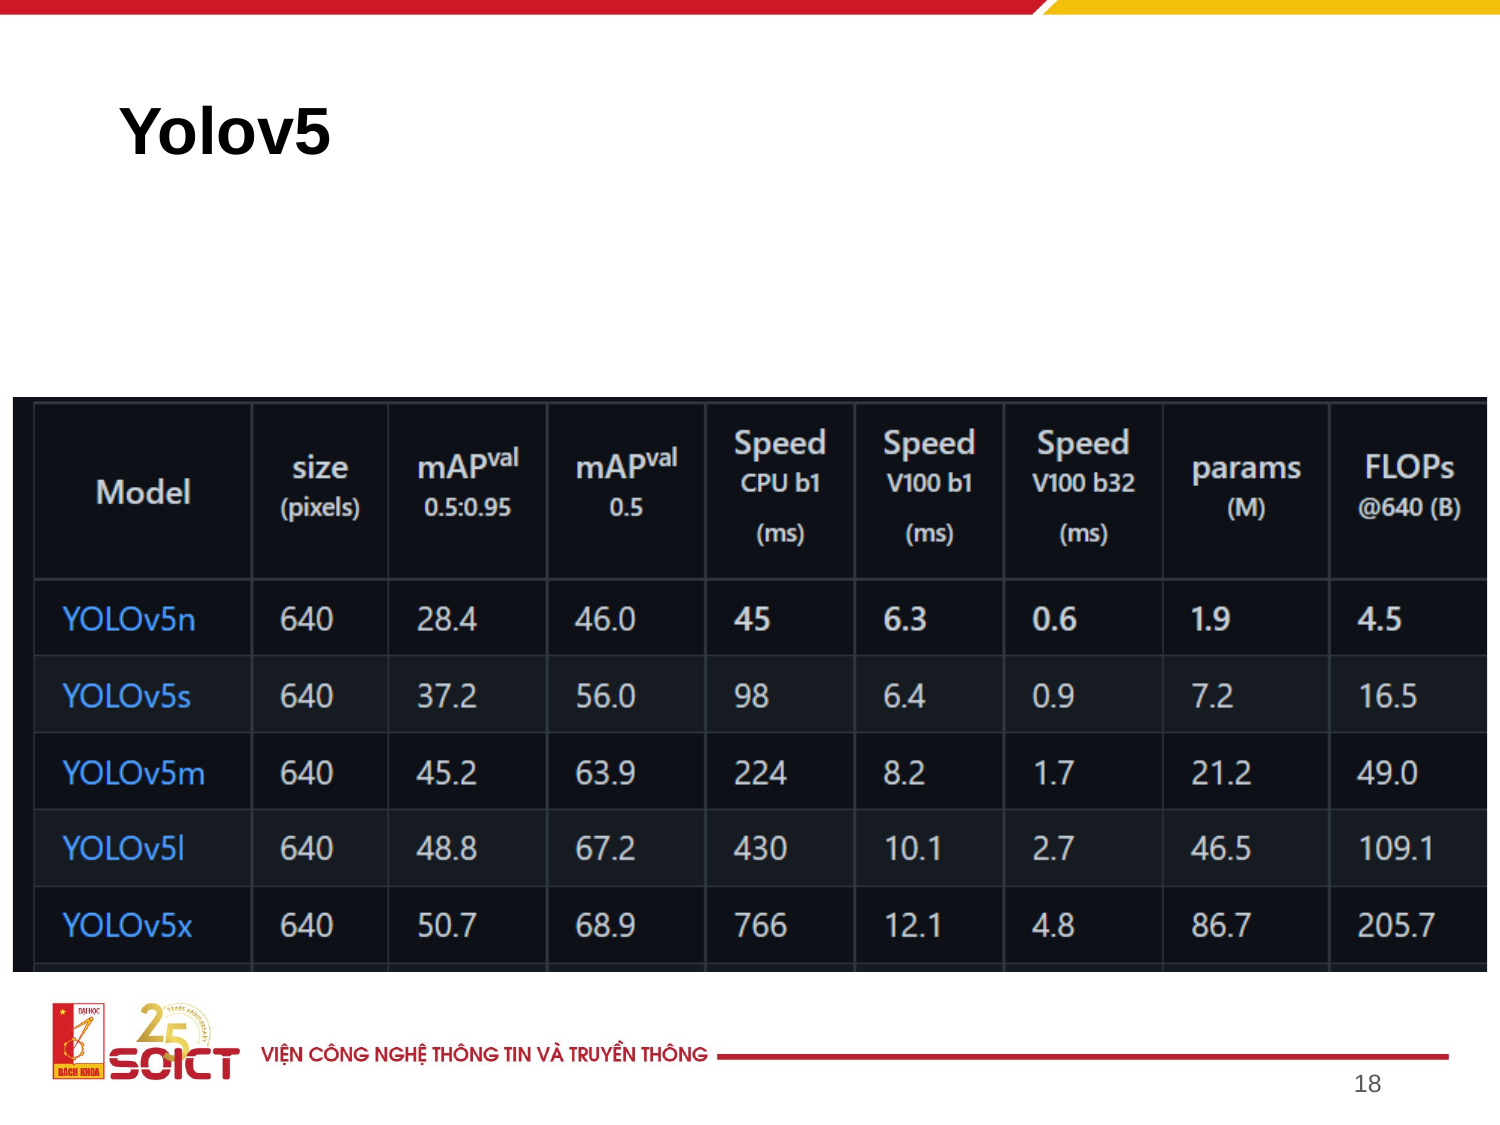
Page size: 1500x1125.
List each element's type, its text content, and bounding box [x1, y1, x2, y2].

slide_number 18 [1209, 1052, 1397, 1112]
picture [0, 0, 1500, 1125]
title Yolov5 [103, 24, 1397, 242]
